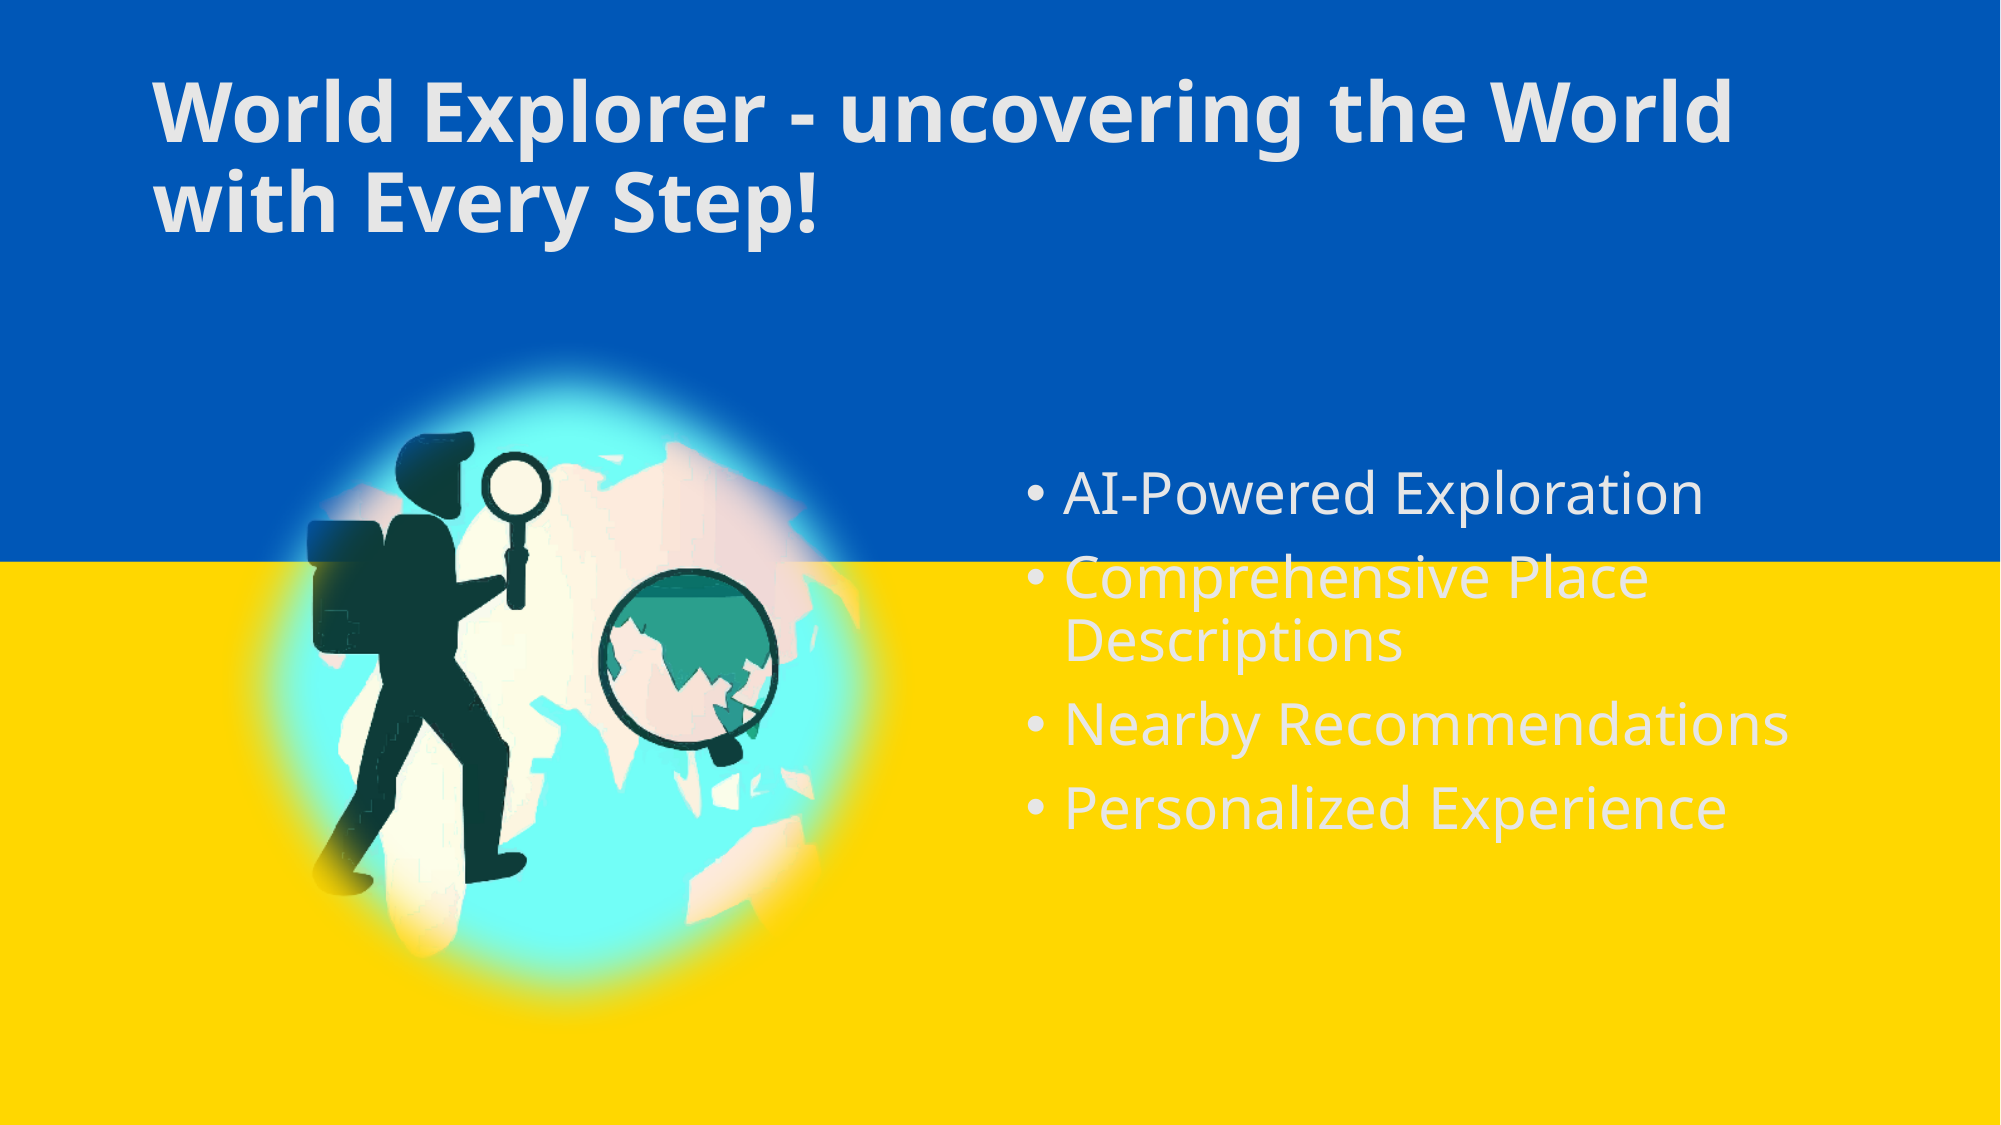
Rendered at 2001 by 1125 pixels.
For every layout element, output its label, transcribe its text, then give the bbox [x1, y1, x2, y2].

picture [0, 0, 2001, 1125]
title World Explorer - uncovering the World with Every Step! [137, 51, 1863, 270]
list AI-Powered Exploration Comprehensive Place Descriptions Nearby Recommendations Personalized Experience [1010, 296, 1863, 1011]
